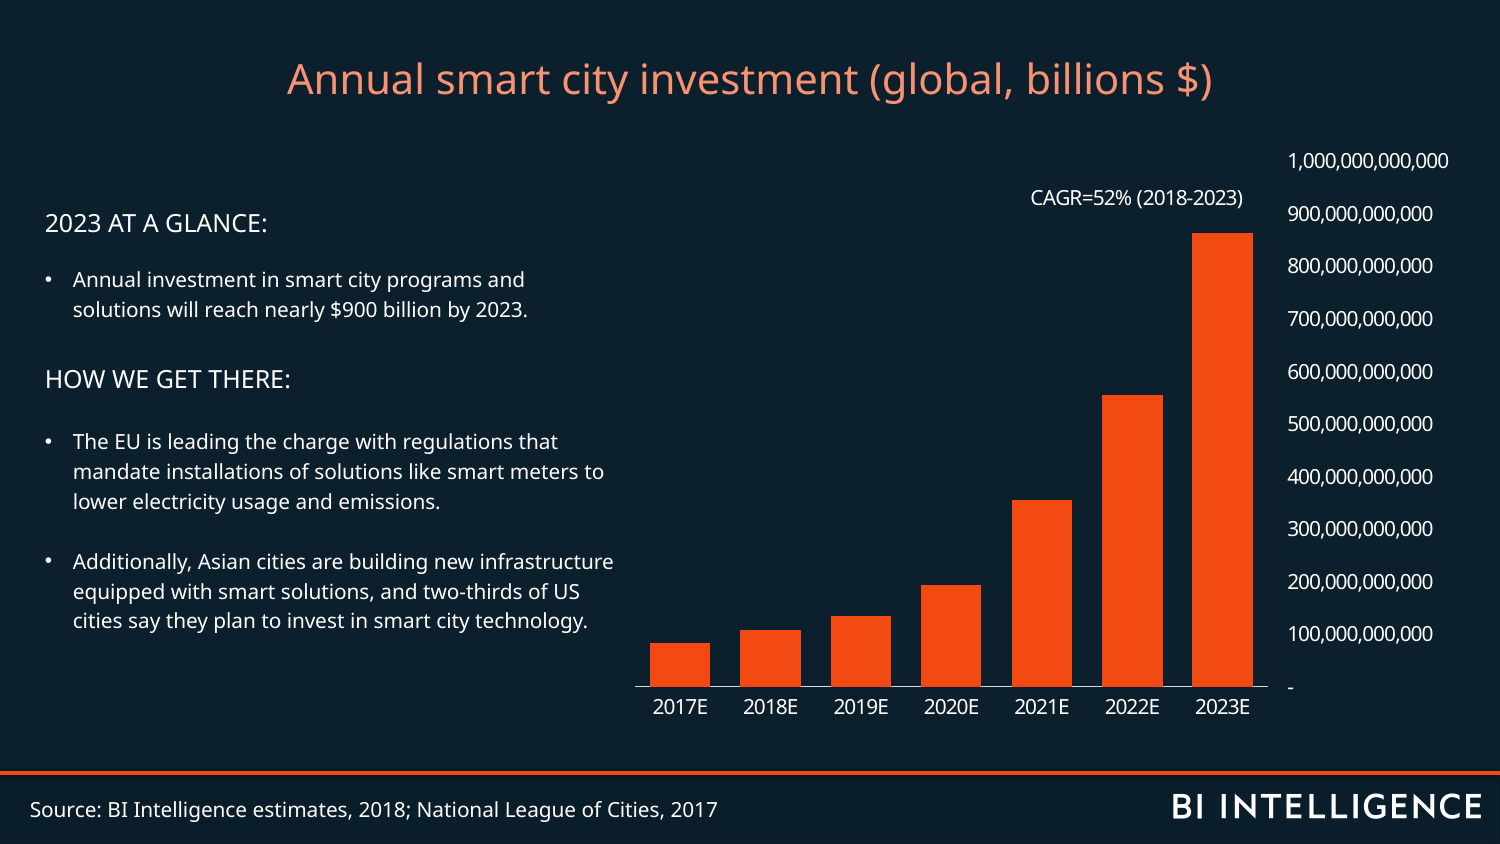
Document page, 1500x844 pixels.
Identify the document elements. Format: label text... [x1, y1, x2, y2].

list Source: BI Intelligence estimates, 2018; National League of Cities, 2017 [15, 796, 829, 830]
picture [1169, 787, 1484, 825]
chart [617, 134, 1471, 733]
list 2023 AT A GLANCE: Annual investment in smart city programs and solutions will reach nearly $900 billion by 2023. HOW WE GET THERE: The EU is leading the charge with regulations that mandate installations of solutions like smart meters to lower electricity usage and emissions. Additionally, Asian cities are building new infrastructure equipped with smart solutions, and two-thirds of US cities say they plan to invest in smart city technology. [30, 135, 632, 759]
list Annual smart city investment (global, billions $) [30, 34, 1470, 111]
